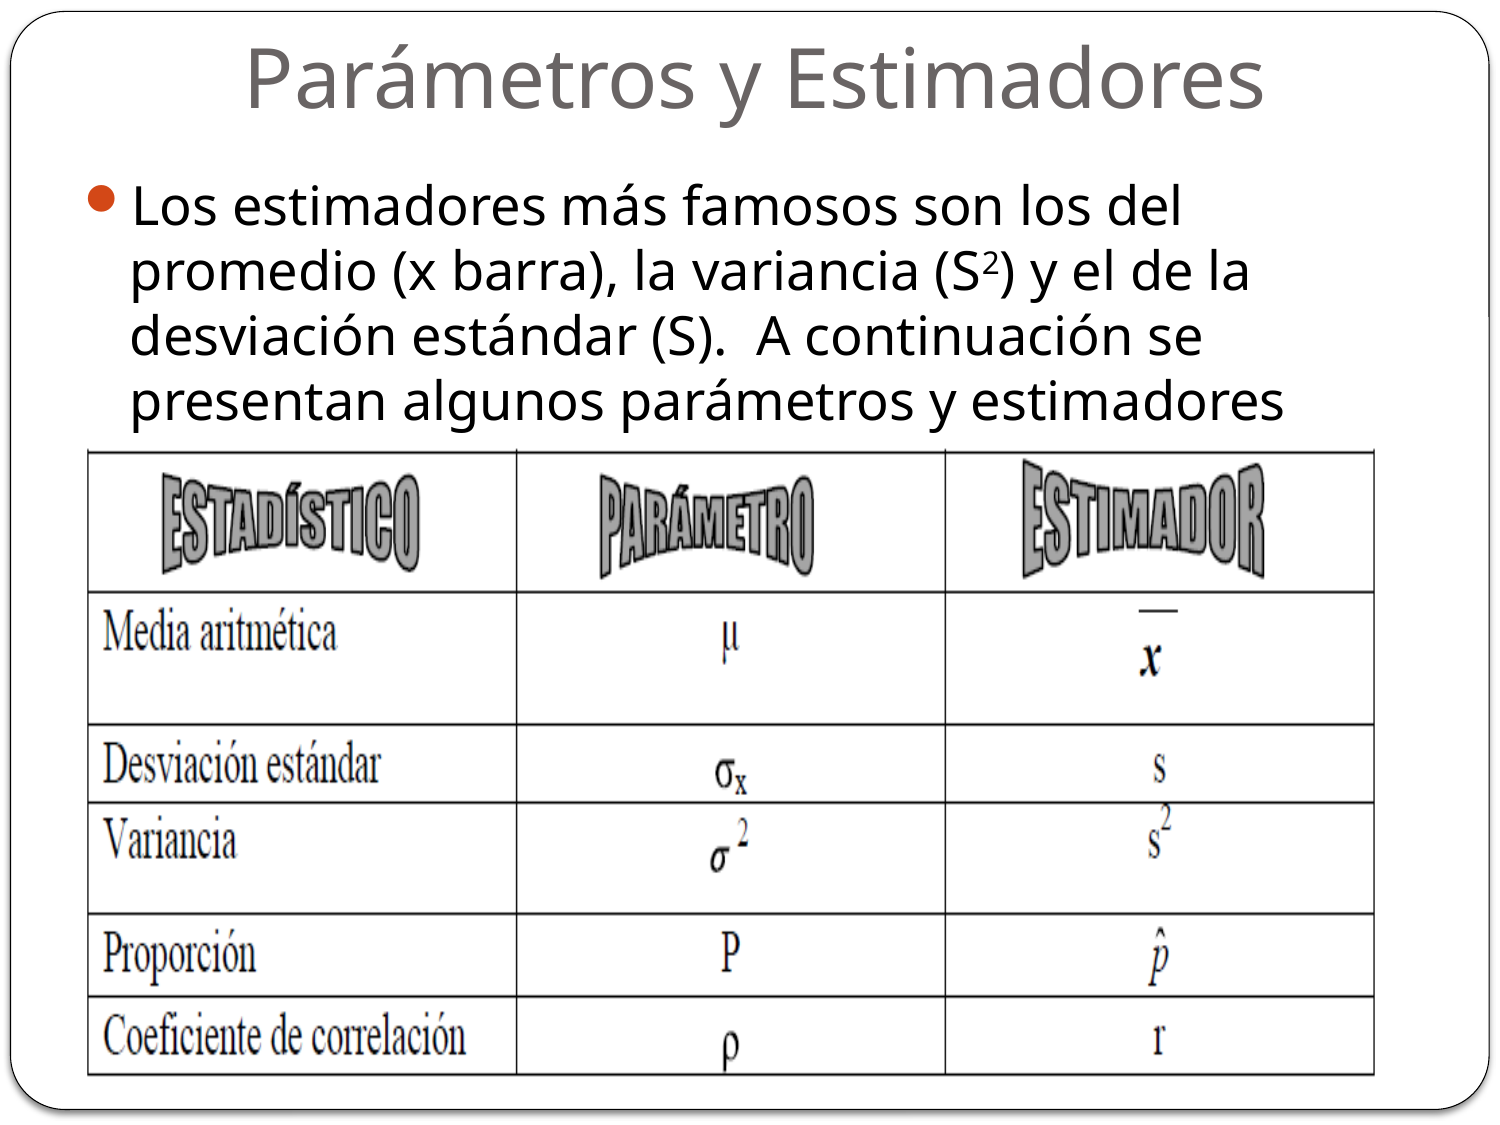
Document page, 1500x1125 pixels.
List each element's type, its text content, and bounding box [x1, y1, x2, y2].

picture [81, 445, 1384, 1093]
list Los estimadores más famosos son los del promedio (x barra), la variancia (S2) y el de la desviación estándar (S). A continuación se presentan algunos parámetros y estimadores [70, 164, 1346, 914]
title Parámetros y Estimadores [46, 0, 1465, 141]
